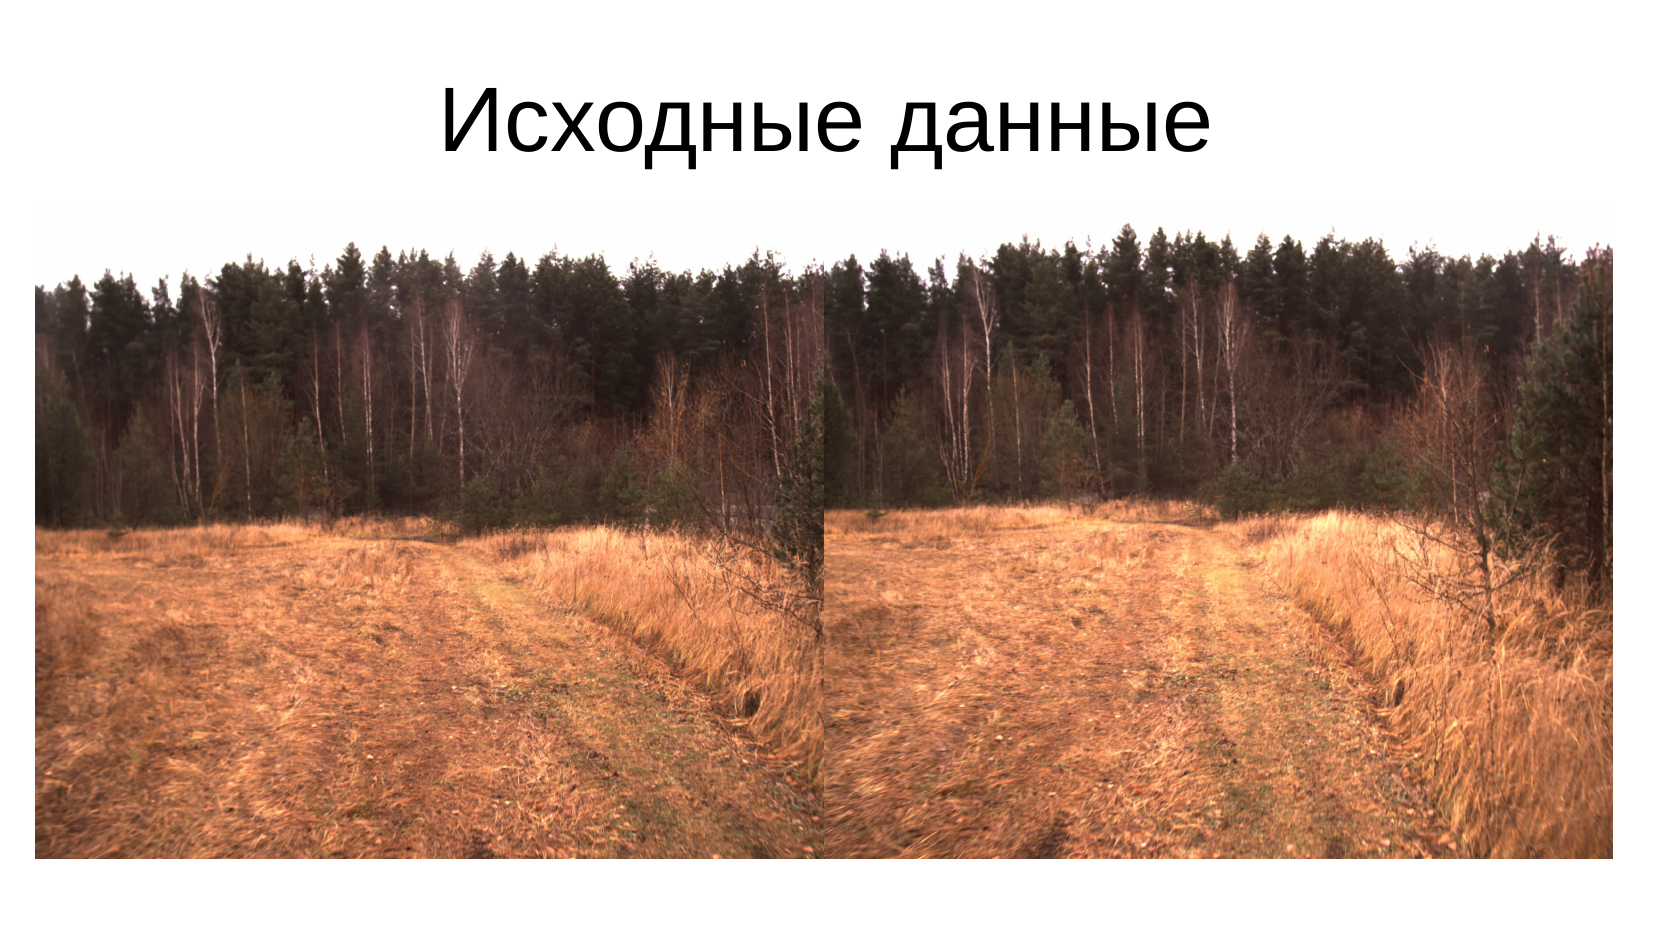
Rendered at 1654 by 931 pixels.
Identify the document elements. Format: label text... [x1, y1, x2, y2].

text_box Исходные данные [82, 37, 1571, 192]
picture [35, 200, 1614, 859]
